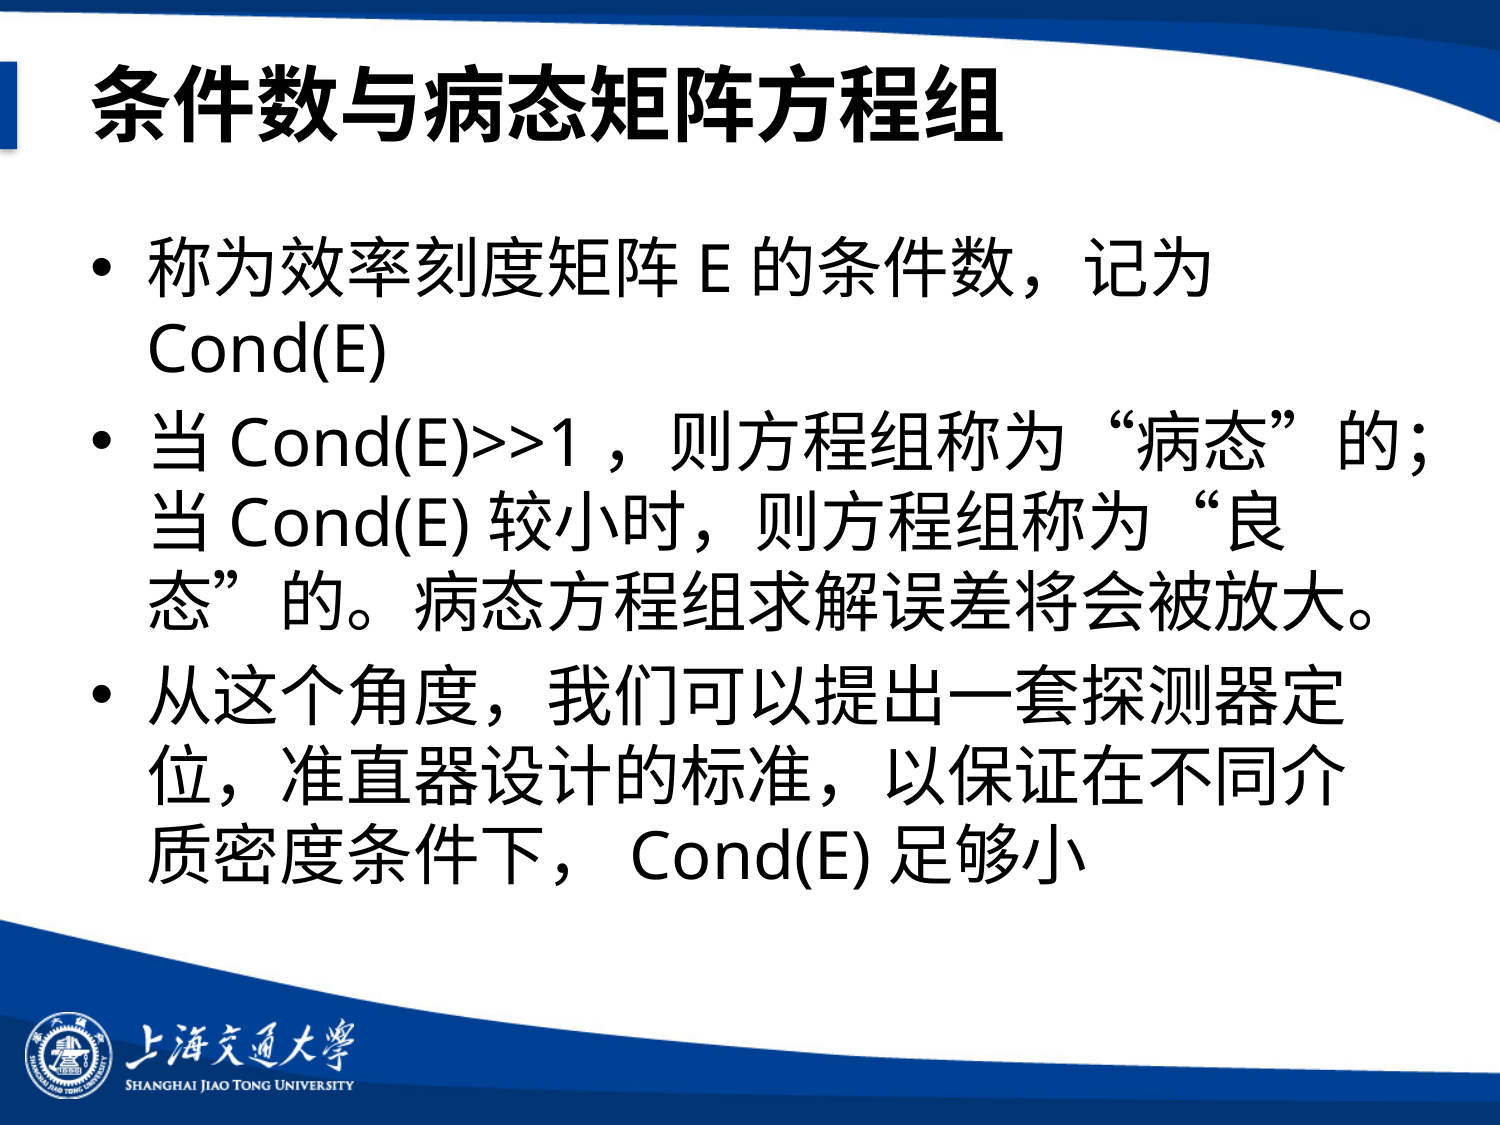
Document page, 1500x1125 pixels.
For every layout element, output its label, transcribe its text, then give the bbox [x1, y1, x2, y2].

picture [0, 0, 1500, 1125]
title 条件数与病态矩阵方程组 [75, 45, 1112, 170]
